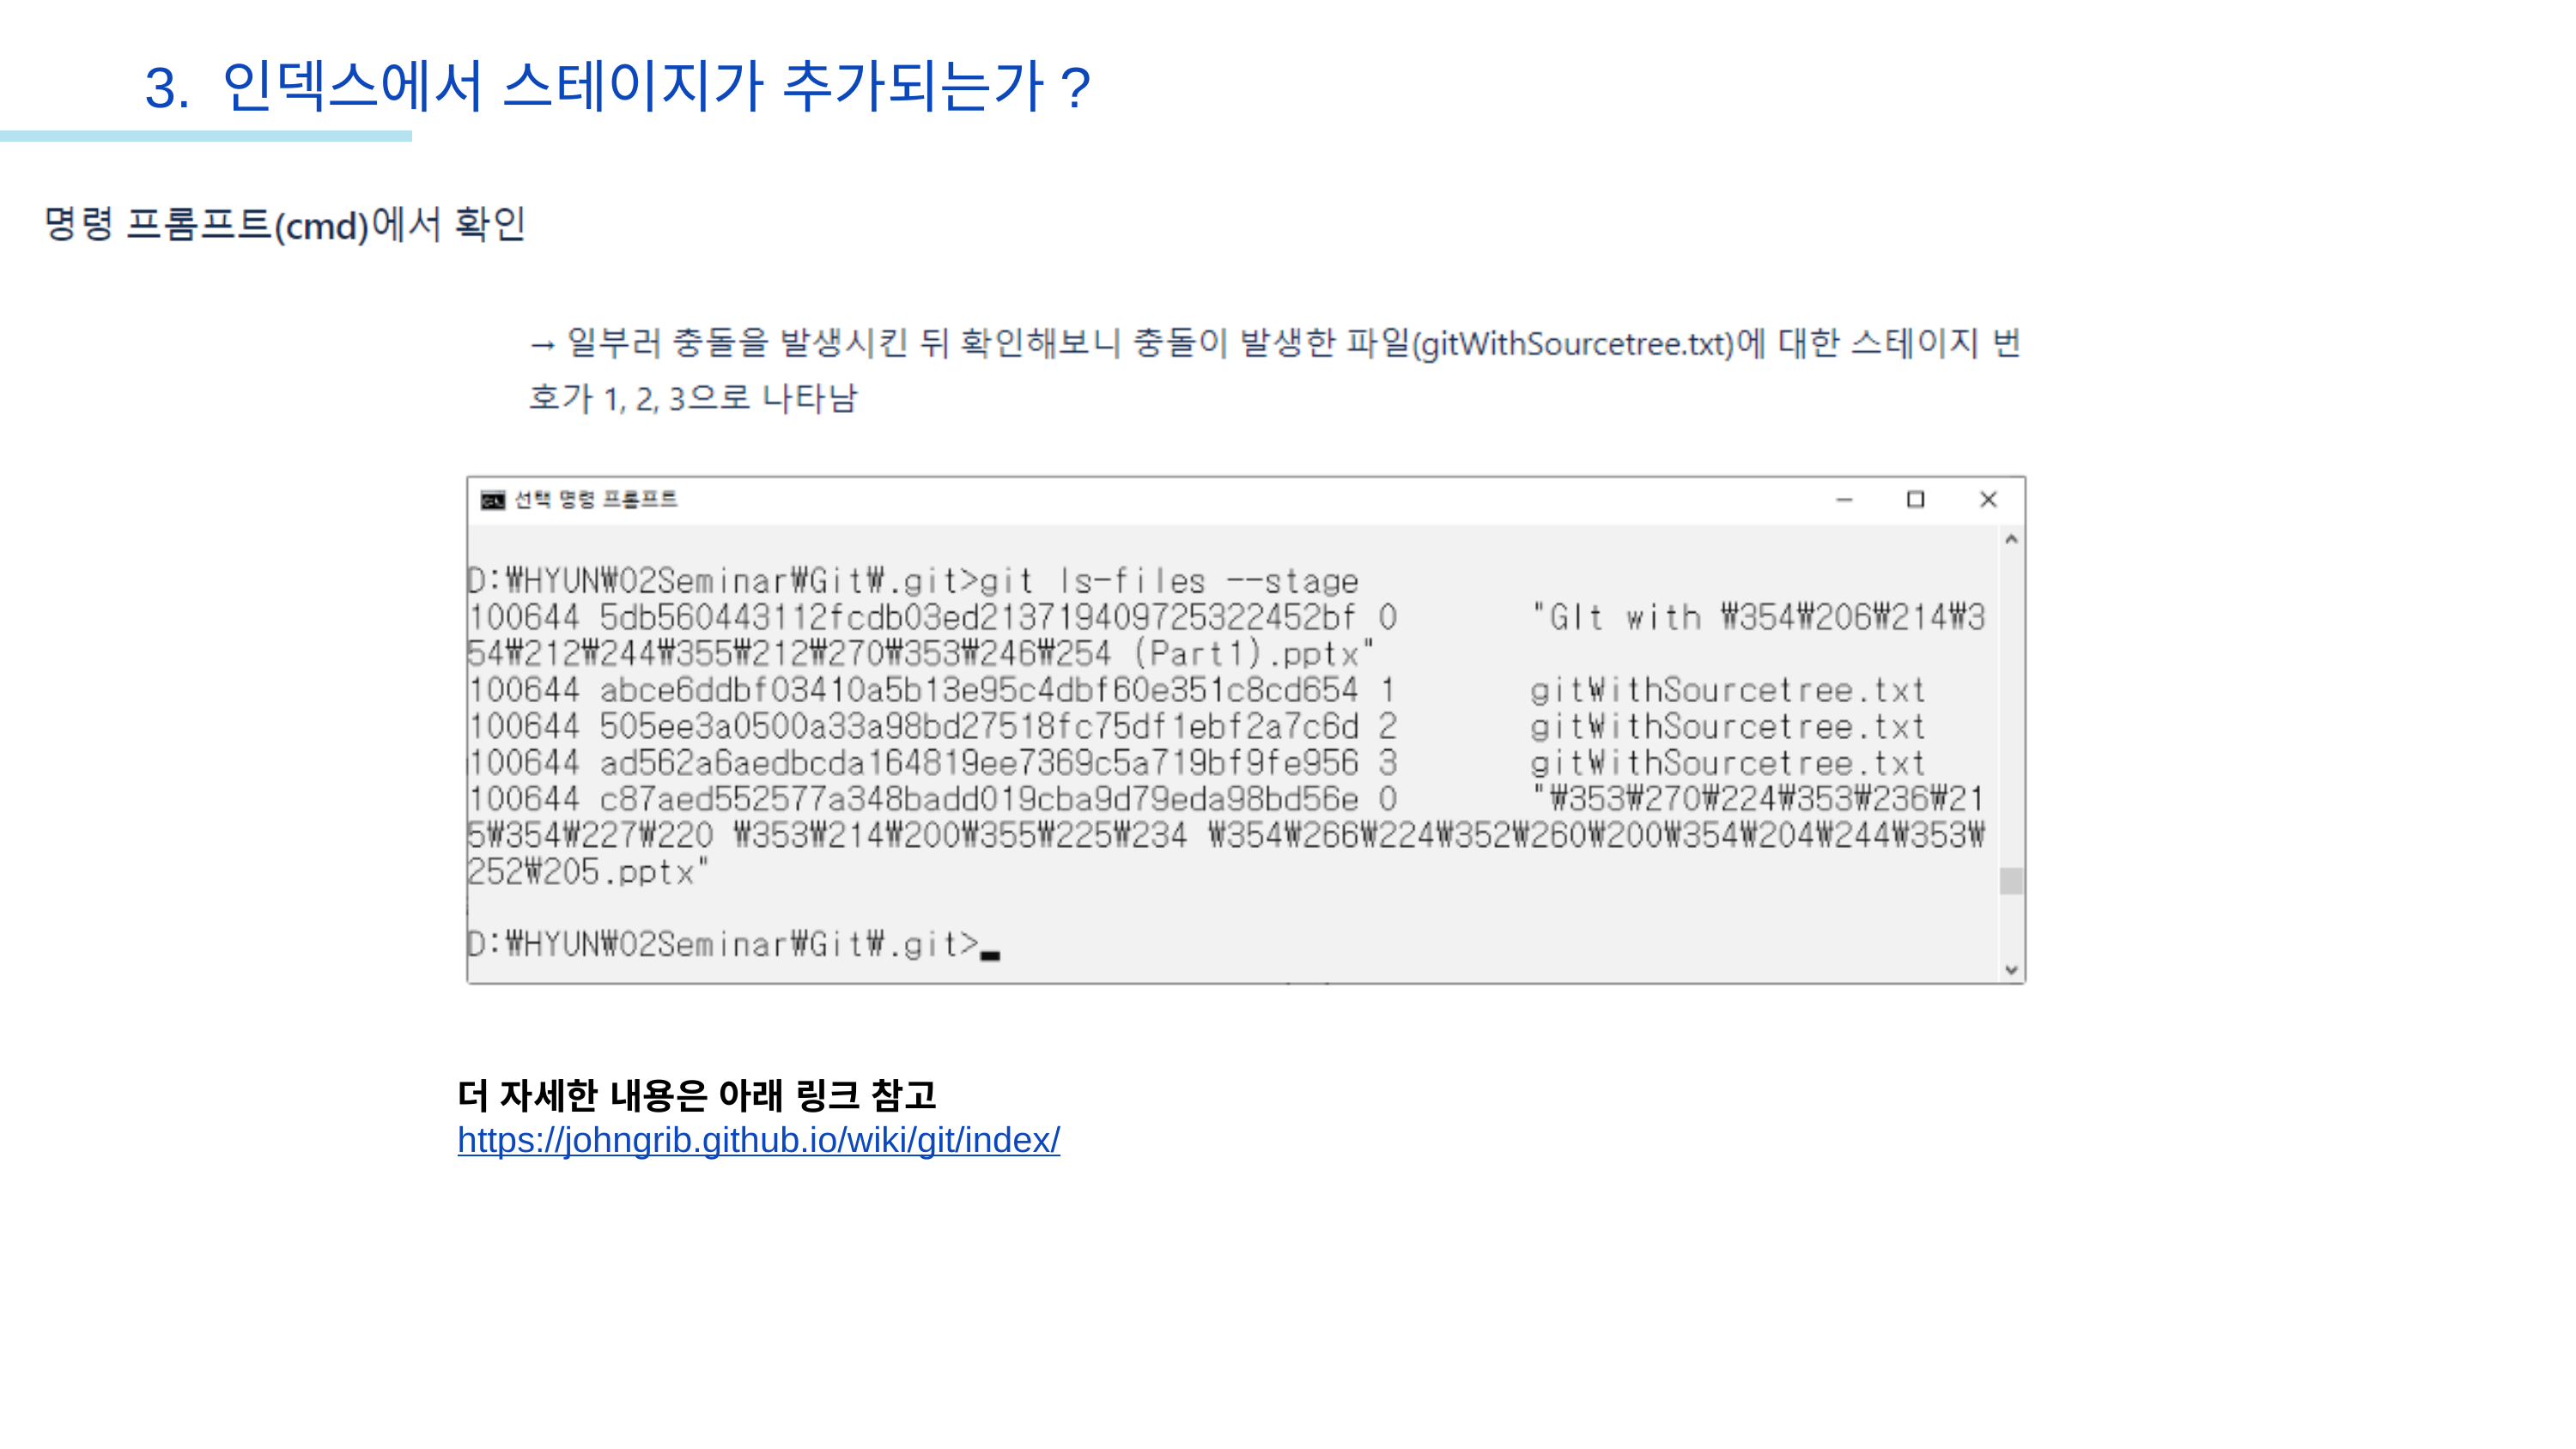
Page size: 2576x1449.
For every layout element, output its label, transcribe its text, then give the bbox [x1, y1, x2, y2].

text_box 더 자세한 내용은 아래 링크 참고 https://johngrib.github.io/wiki/git/index/ [444, 1067, 2091, 1167]
text_box [0, 130, 412, 142]
picture [453, 308, 2044, 1003]
text_box 3. 인덱스에서 스테이지가 추가되는가? [144, 36, 1971, 119]
picture [32, 189, 532, 257]
